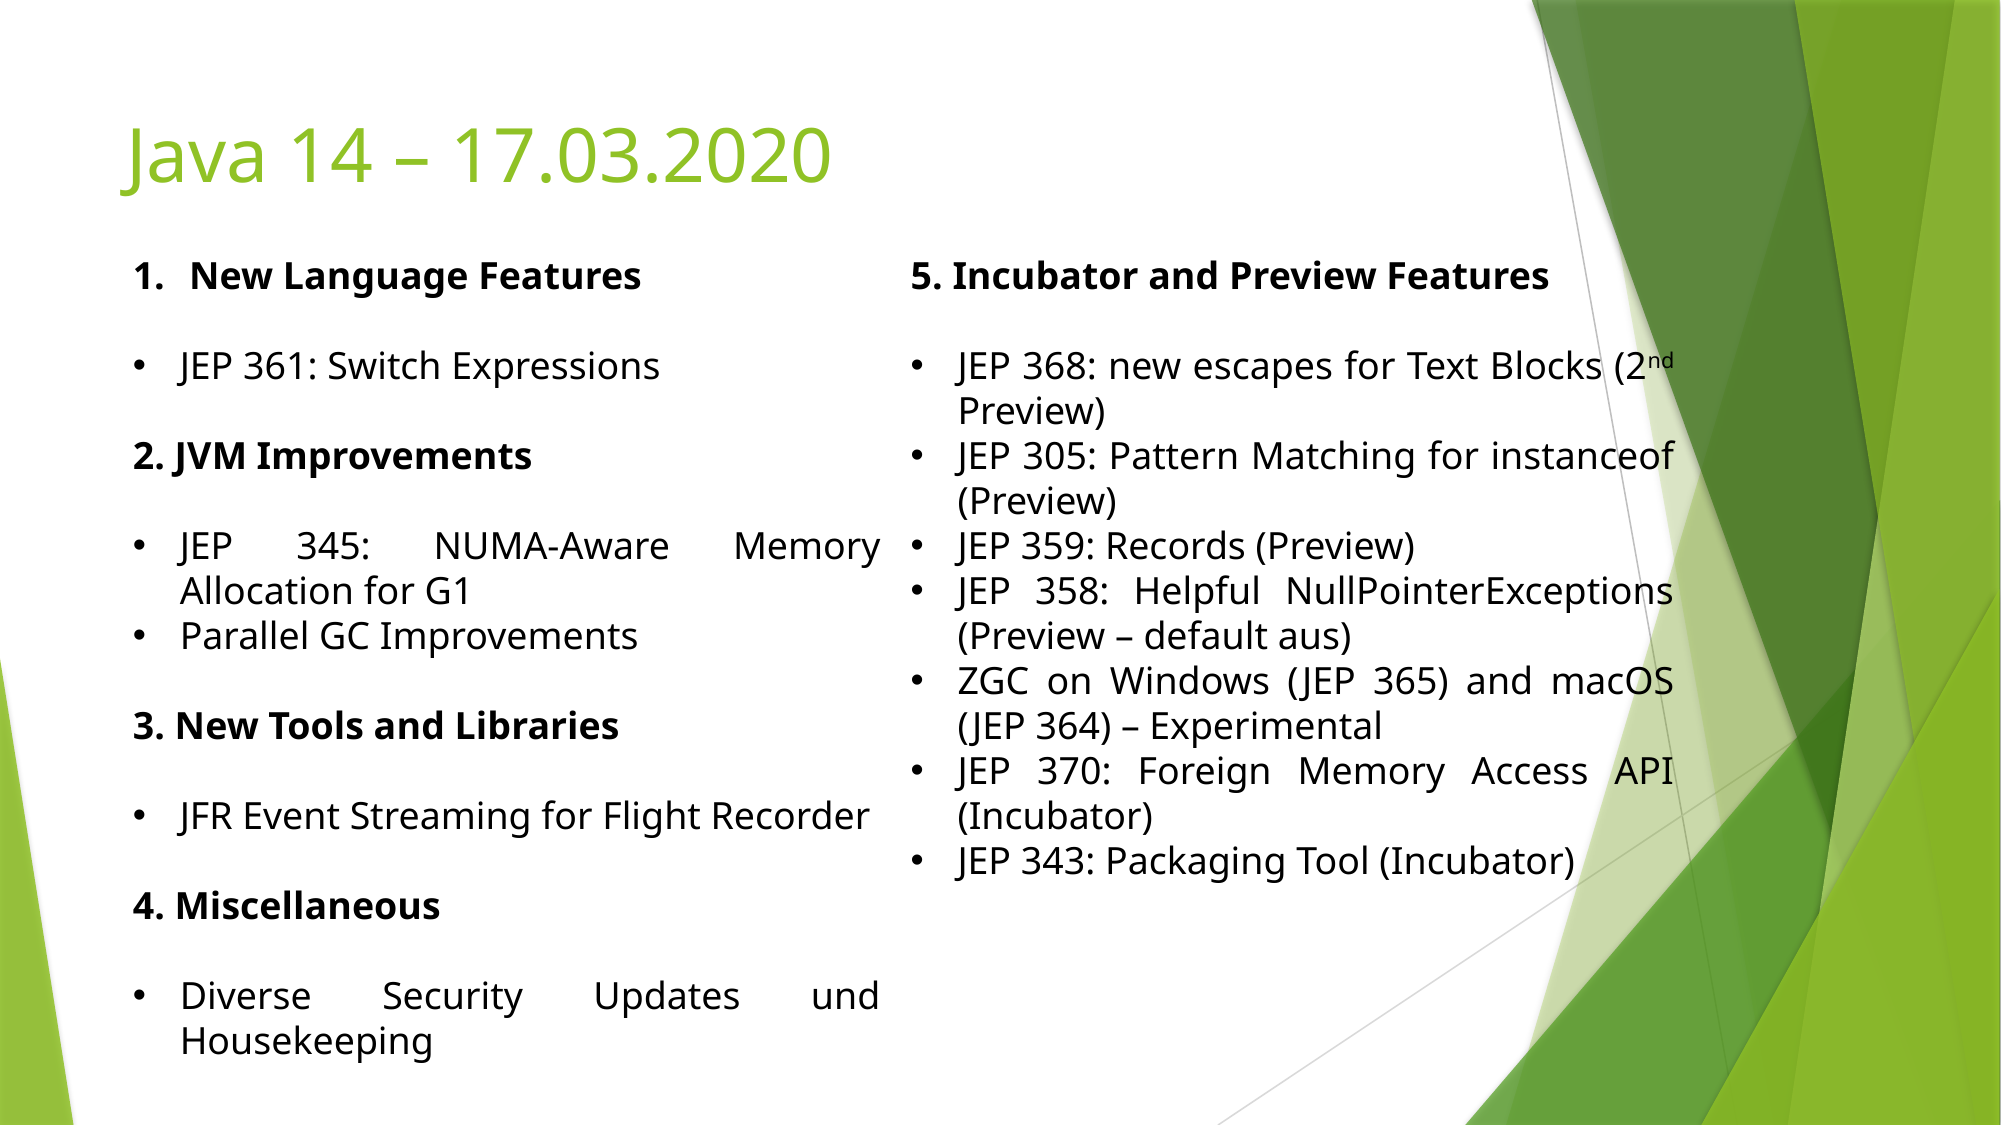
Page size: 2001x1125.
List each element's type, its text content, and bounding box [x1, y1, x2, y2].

text_box New Language Features JEP 361: Switch Expressions 2. JVM Improvements JEP 345: NUMA-Aware Memory Allocation for G1 Parallel GC Improvements 3. New Tools and Libraries JFR Event Streaming for Flight Recorder 4. Miscellaneous Diverse Security Updates und Housekeeping [118, 244, 896, 1115]
title Java 14 – 17.03.2020 [111, 99, 1522, 245]
text_box 5. Incubator and Preview Features JEP 368: new escapes for Text Blocks (2nd Preview) JEP 305: Pattern Matching for instanceof (Preview) JEP 359: Records (Preview) JEP 358: Helpful NullPointerExceptions (Preview – default aus) ZGC on Windows (JEP 365) and macOS (JEP 364) – Experimental JEP 370: Foreign Memory Access API (Incubator) JEP 343: Packaging Tool (Incubator) [895, 244, 1690, 935]
